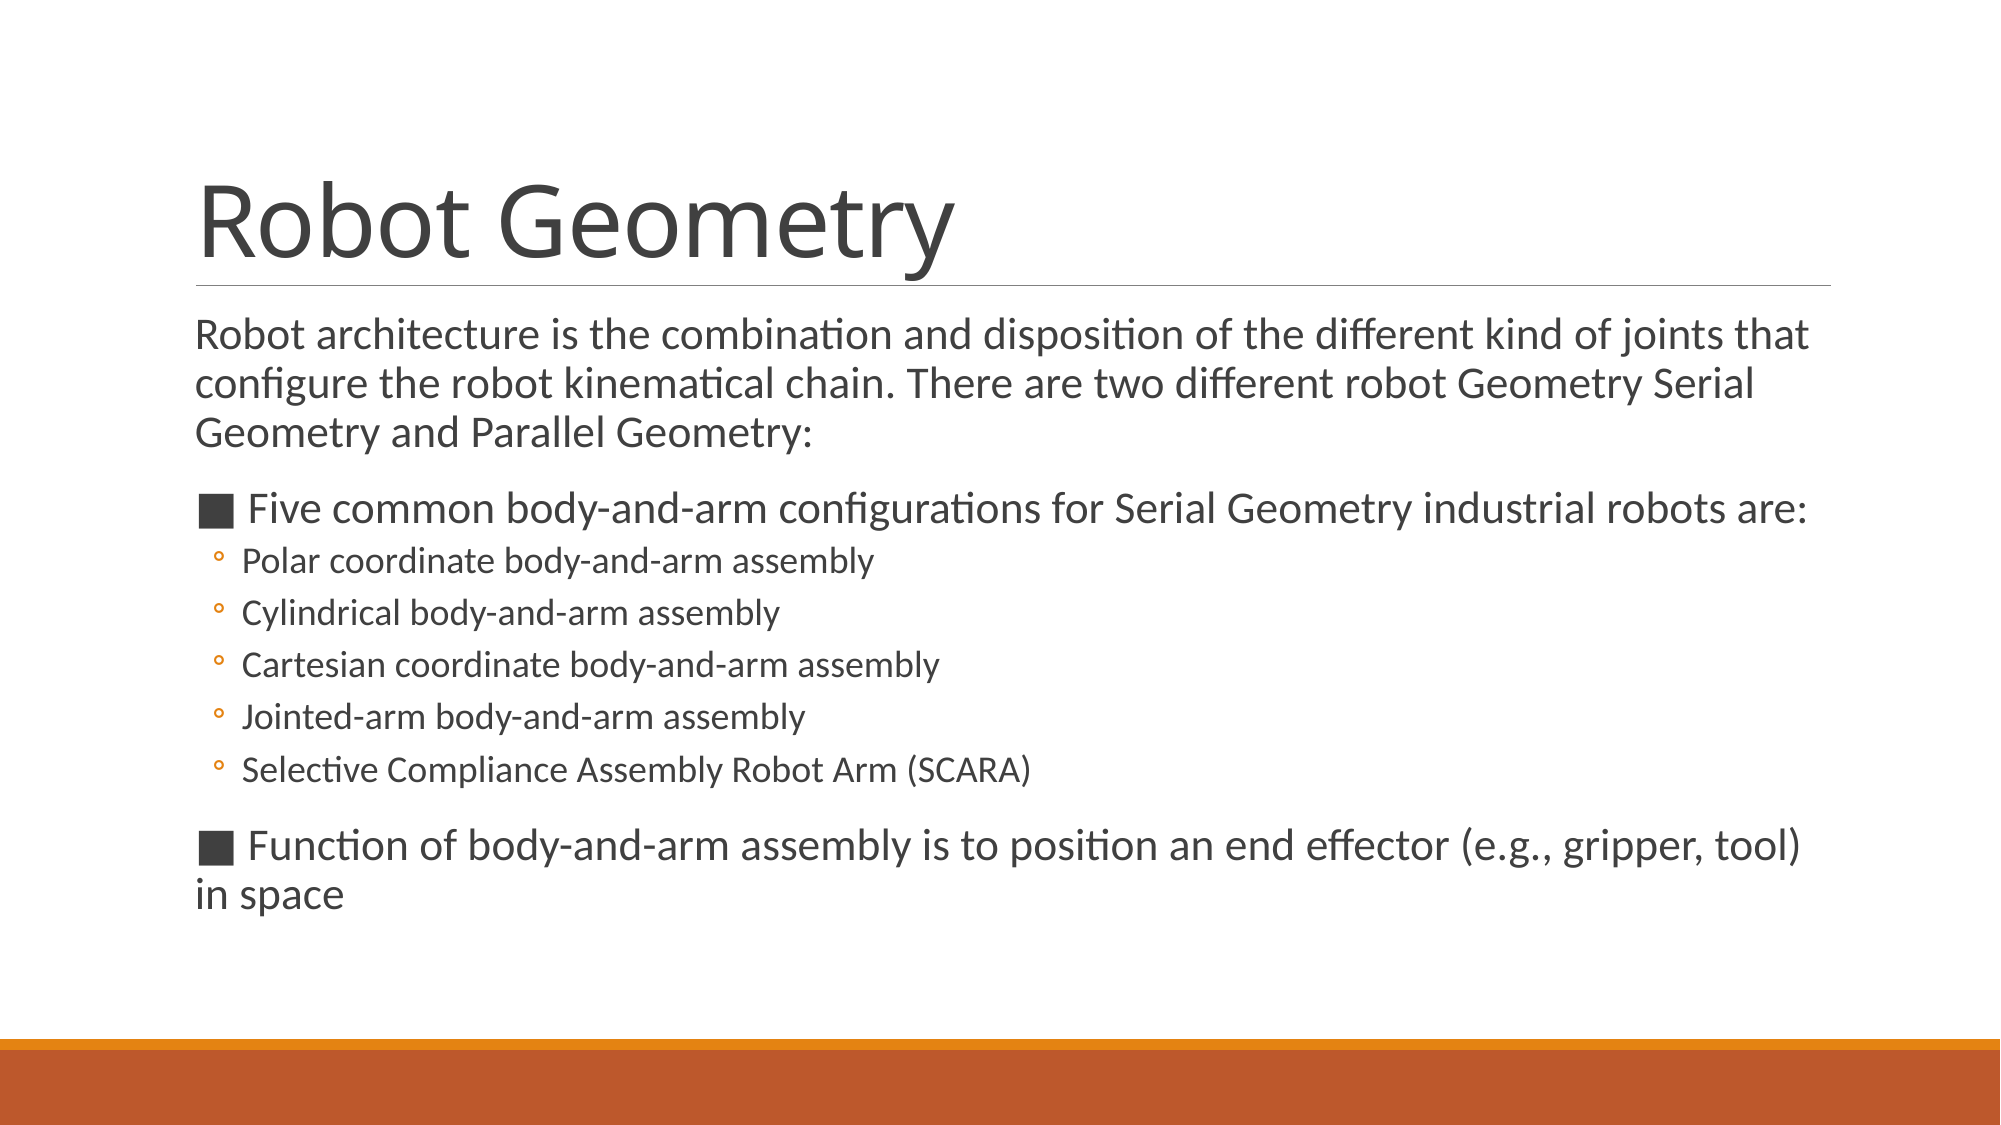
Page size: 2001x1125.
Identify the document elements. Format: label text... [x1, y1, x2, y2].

list Robot architecture is the combination and disposition of the different kind of joints that configure the robot kinematical chain. There are two different robot Geometry Serial Geometry and Parallel Geometry: ■ Five common body-and-arm configurations for Serial Geometry industrial robots are: Polar coordinate body-and-arm assembly Cylindrical body-and-arm assembly Cartesian coordinate body-and-arm assembly Jointed-arm body-and-arm assembly Selective Compliance Assembly Robot Arm (SCARA) ■ Function of body-and-arm assembly is to position an end effector (e.g., gripper, tool) in space [180, 302, 1830, 963]
title Robot Geometry [180, 47, 1830, 285]
